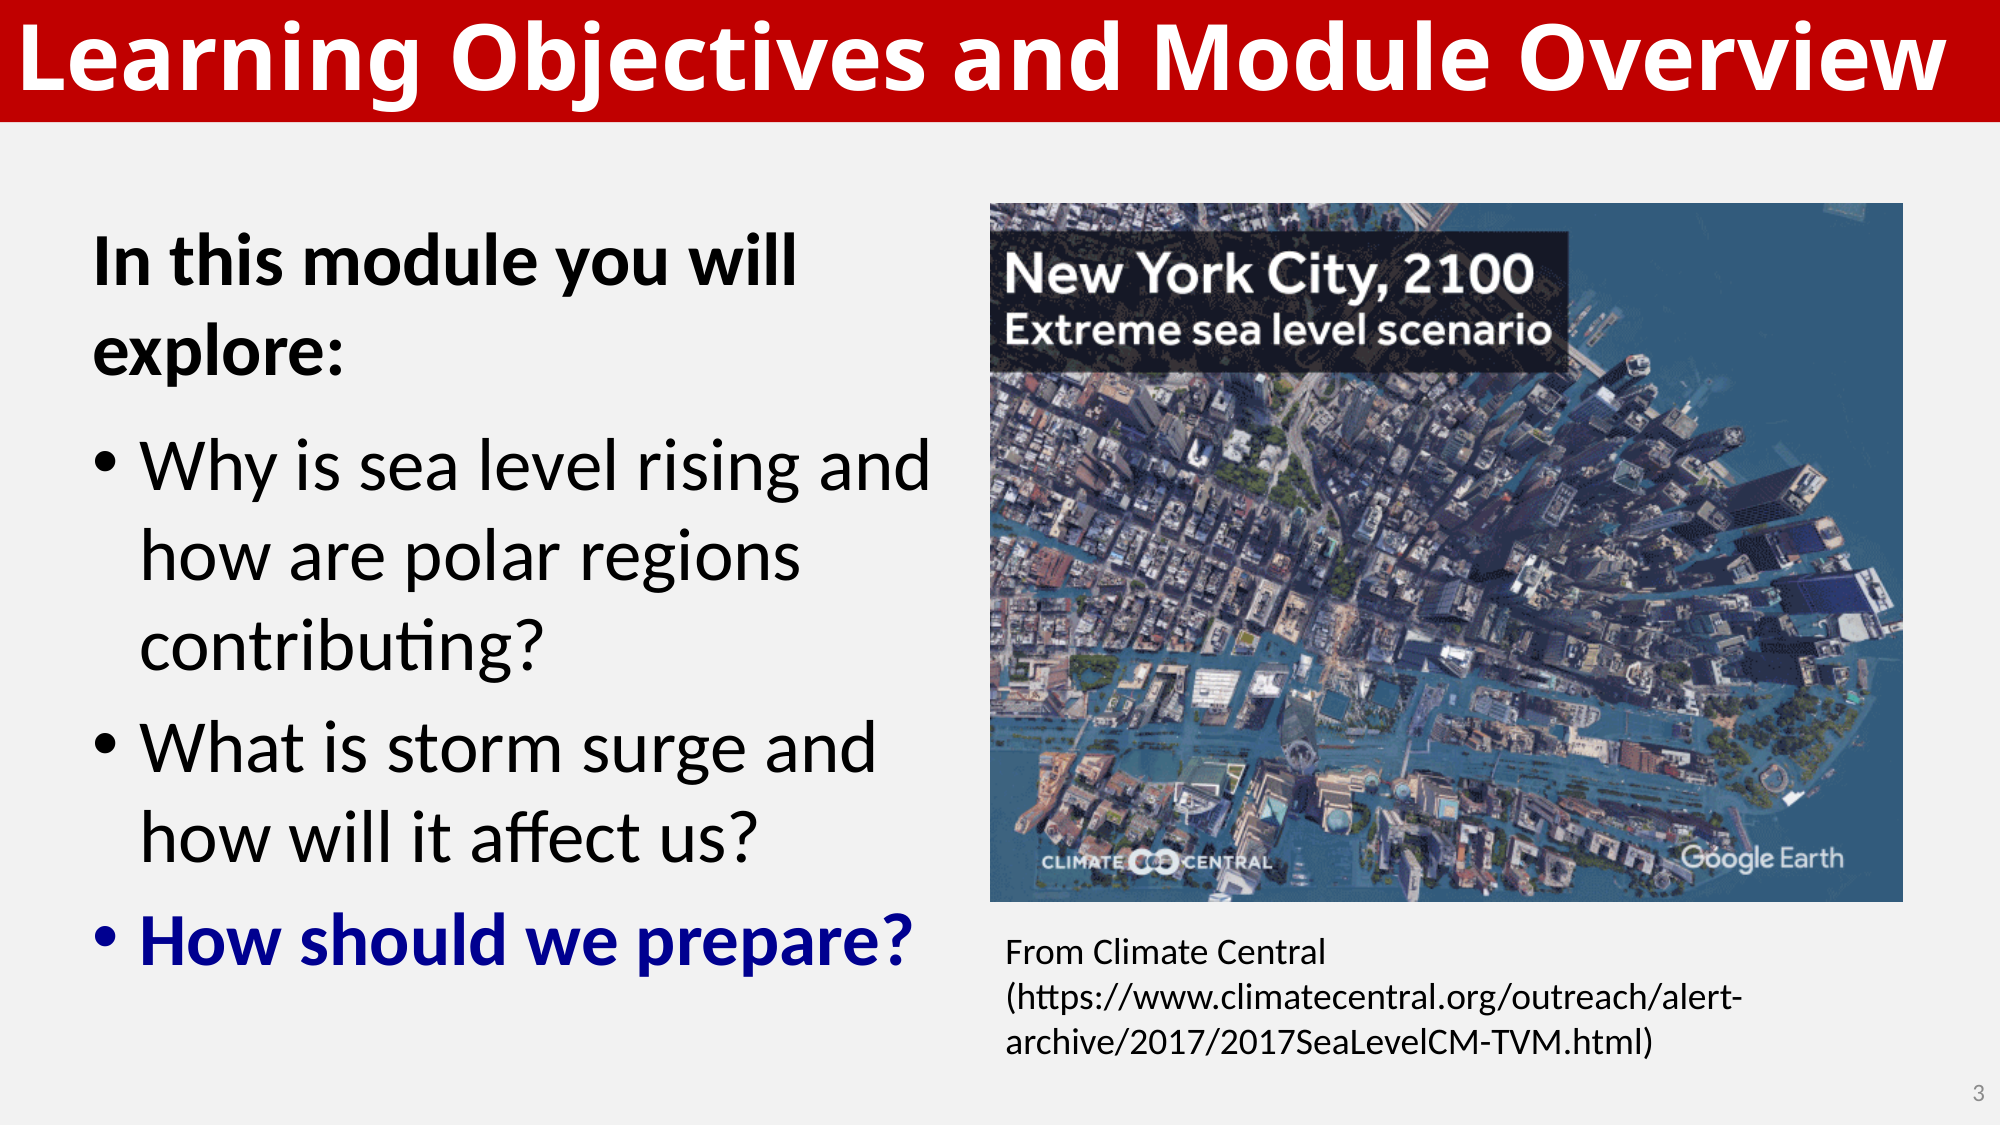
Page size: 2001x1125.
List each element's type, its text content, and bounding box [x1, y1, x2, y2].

picture [990, 202, 1903, 902]
title Learning Objectives and Module Overview [0, 0, 2000, 123]
slide_number 3 [1550, 1061, 2000, 1122]
text_box From Climate Central (https://www.climatecentral.org/outreach/alert-archive/2017/2017SeaLevelCM-TVM.html) [990, 919, 1883, 1070]
text_box In this module you will explore: Why is sea level rising and how are polar regions contributing? What is storm surge and how will it affect us? How should we prepare? [77, 203, 1018, 988]
